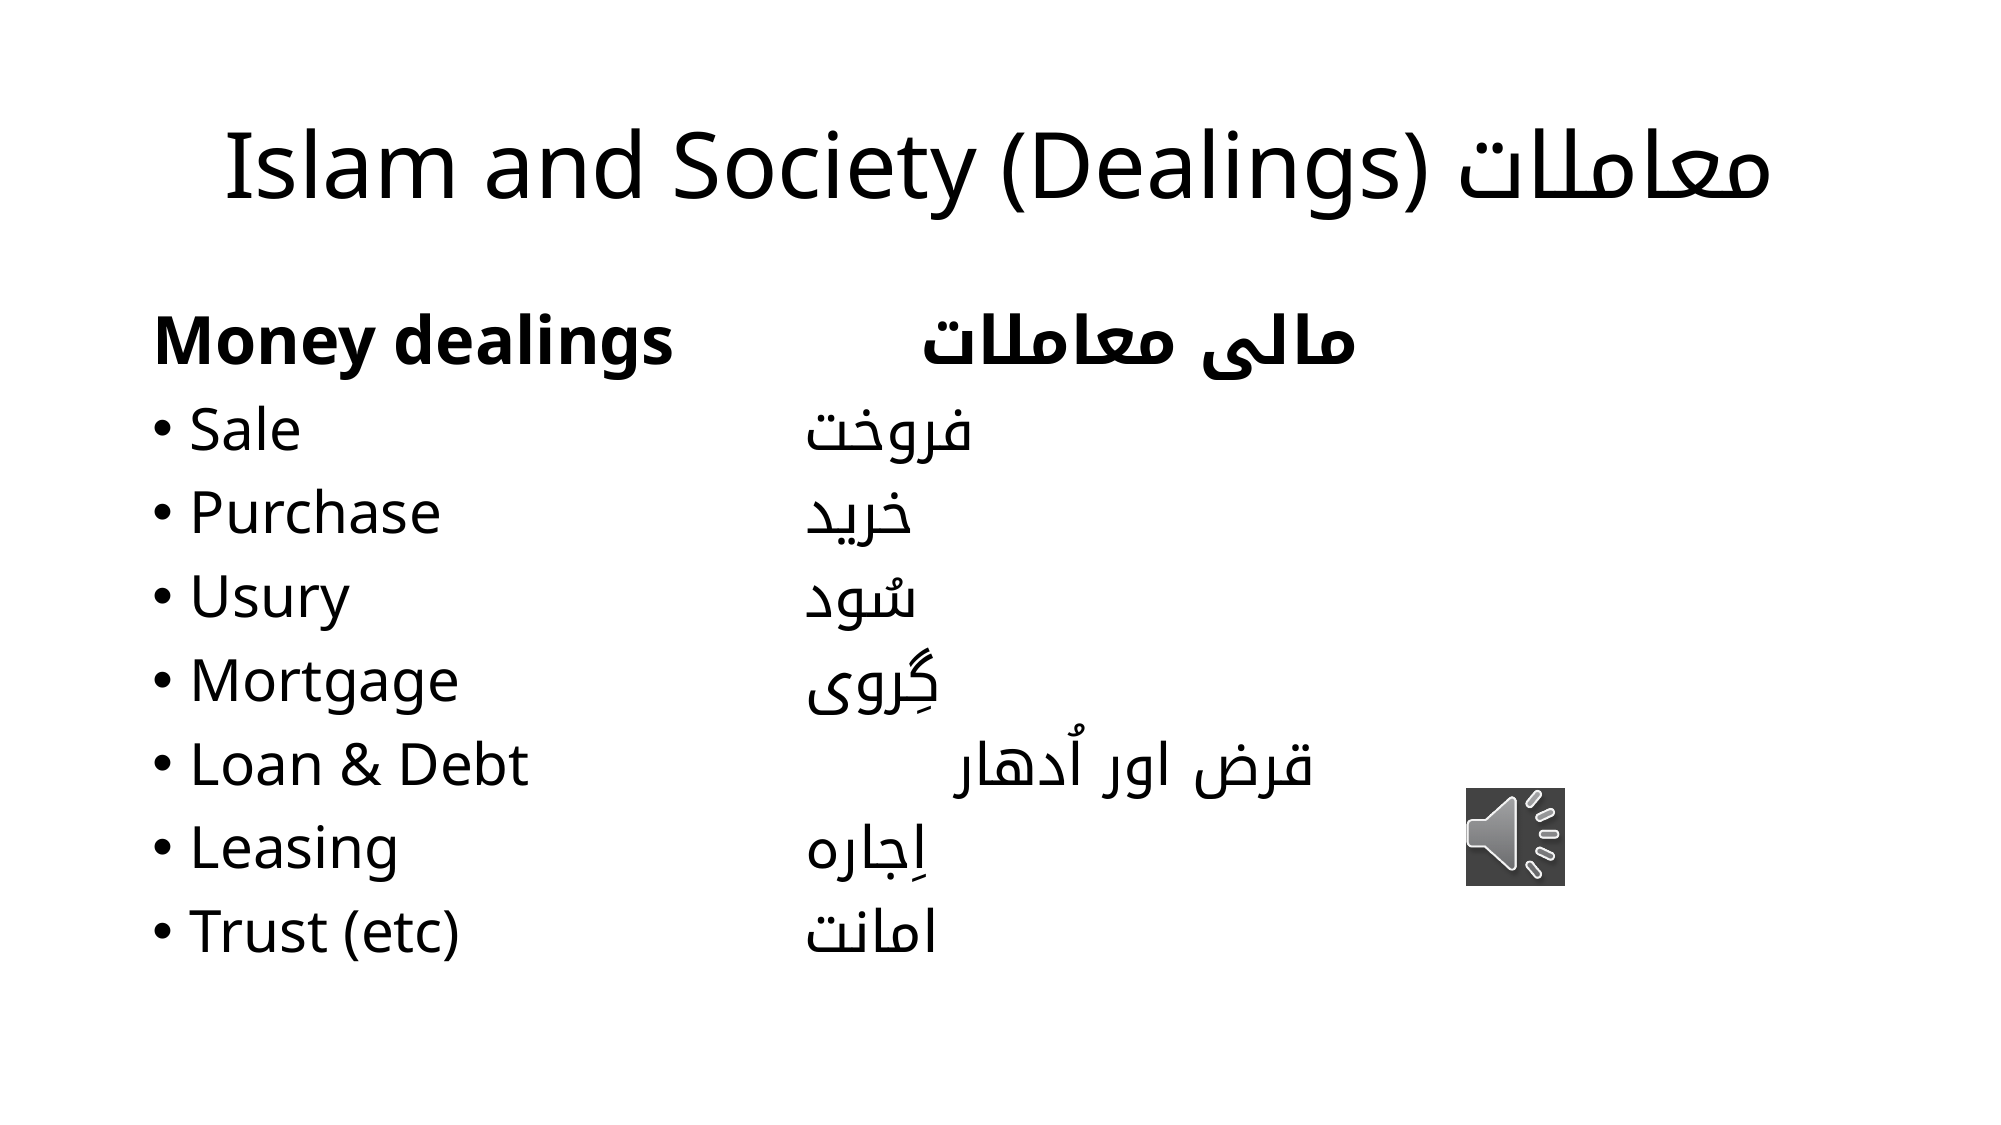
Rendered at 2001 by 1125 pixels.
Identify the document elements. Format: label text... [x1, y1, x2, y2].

title Islam and Society (Dealings) معاملات [137, 59, 1863, 278]
list Money dealings مالی معاملات Sale فروخت Purchase خرید Usury سُود Mortgage گِروی Loan & Debt قرض اور اُدھار Leasing اِجارہ Trust (etc) امانت [137, 299, 1863, 1014]
picture [1465, 787, 1566, 888]
